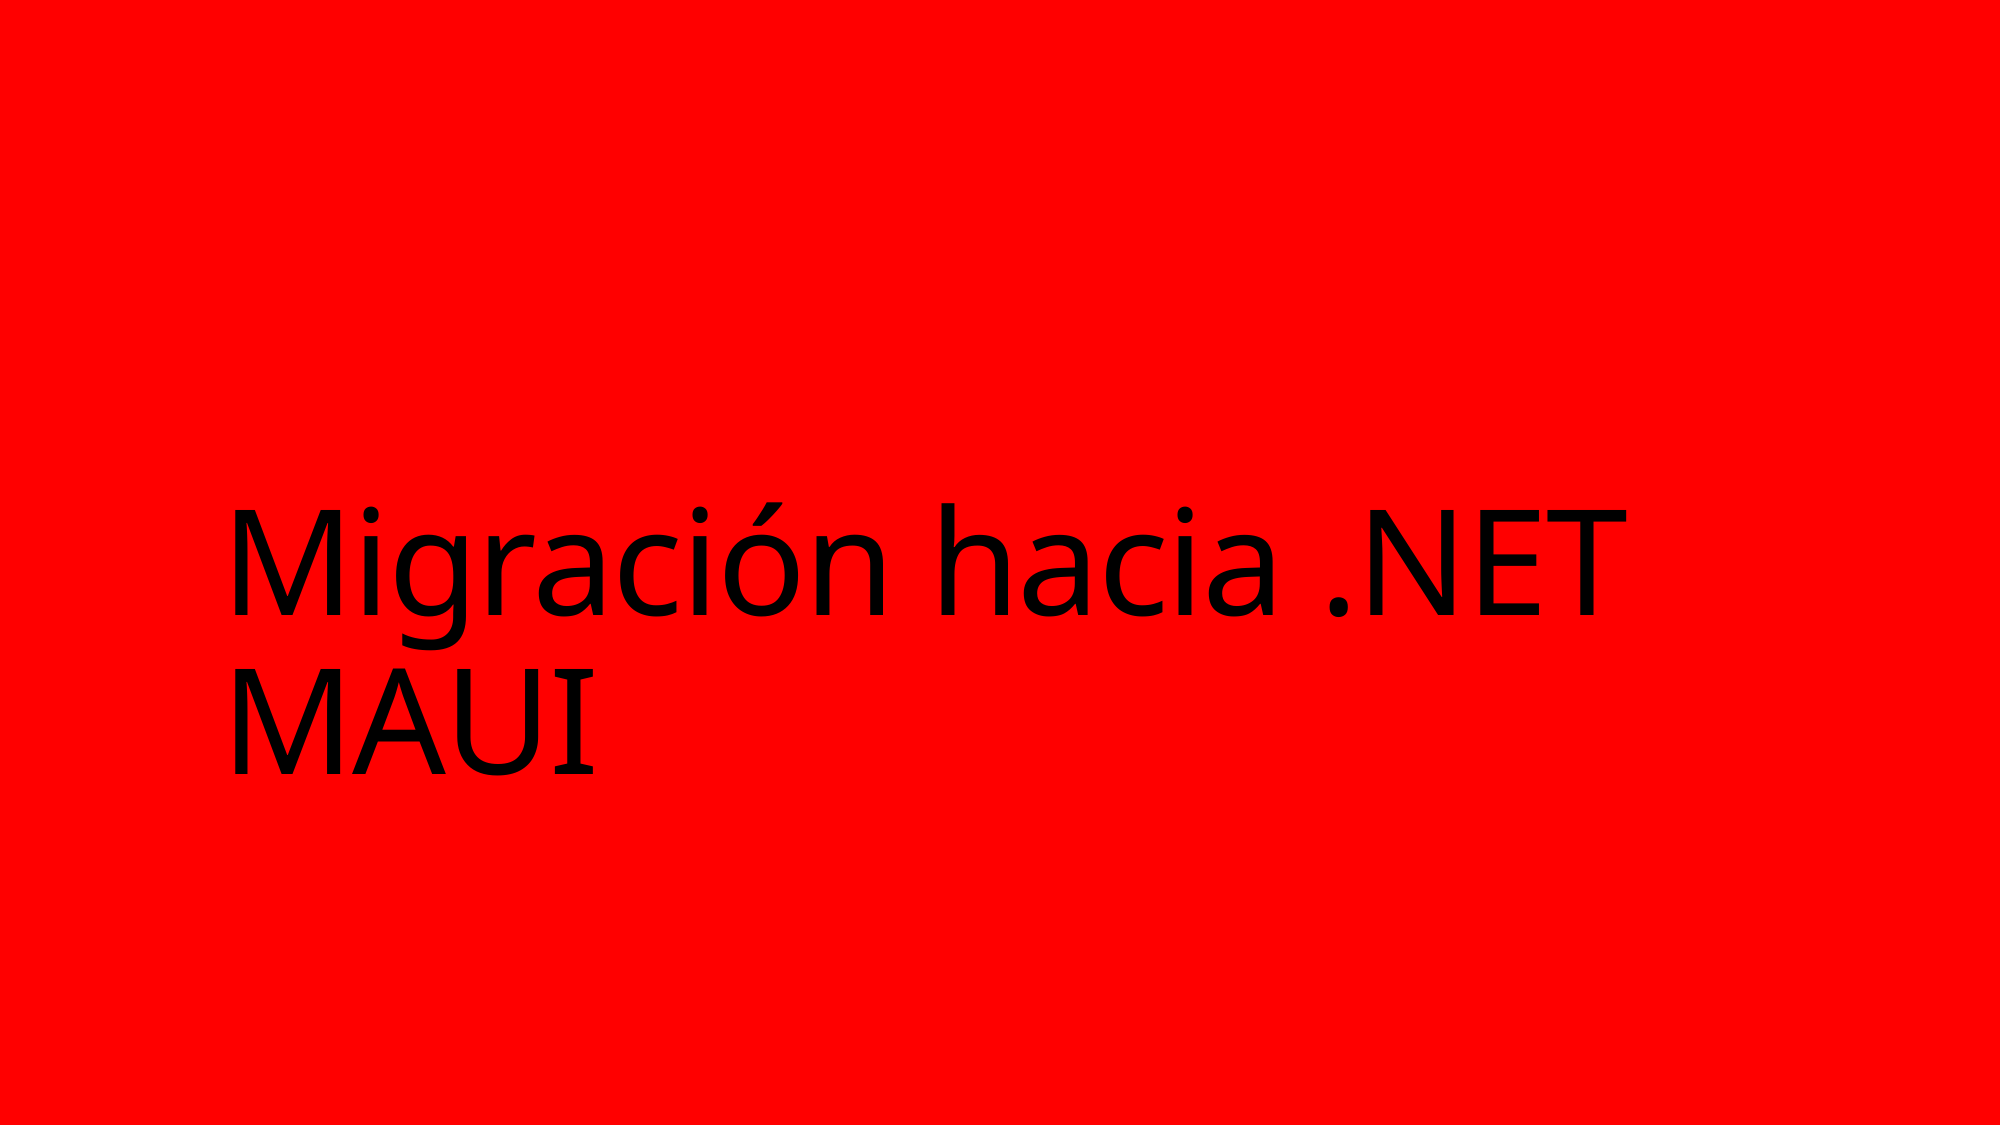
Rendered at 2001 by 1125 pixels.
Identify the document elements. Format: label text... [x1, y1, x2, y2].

title Migración hacia .NET MAUI [197, 473, 1701, 831]
